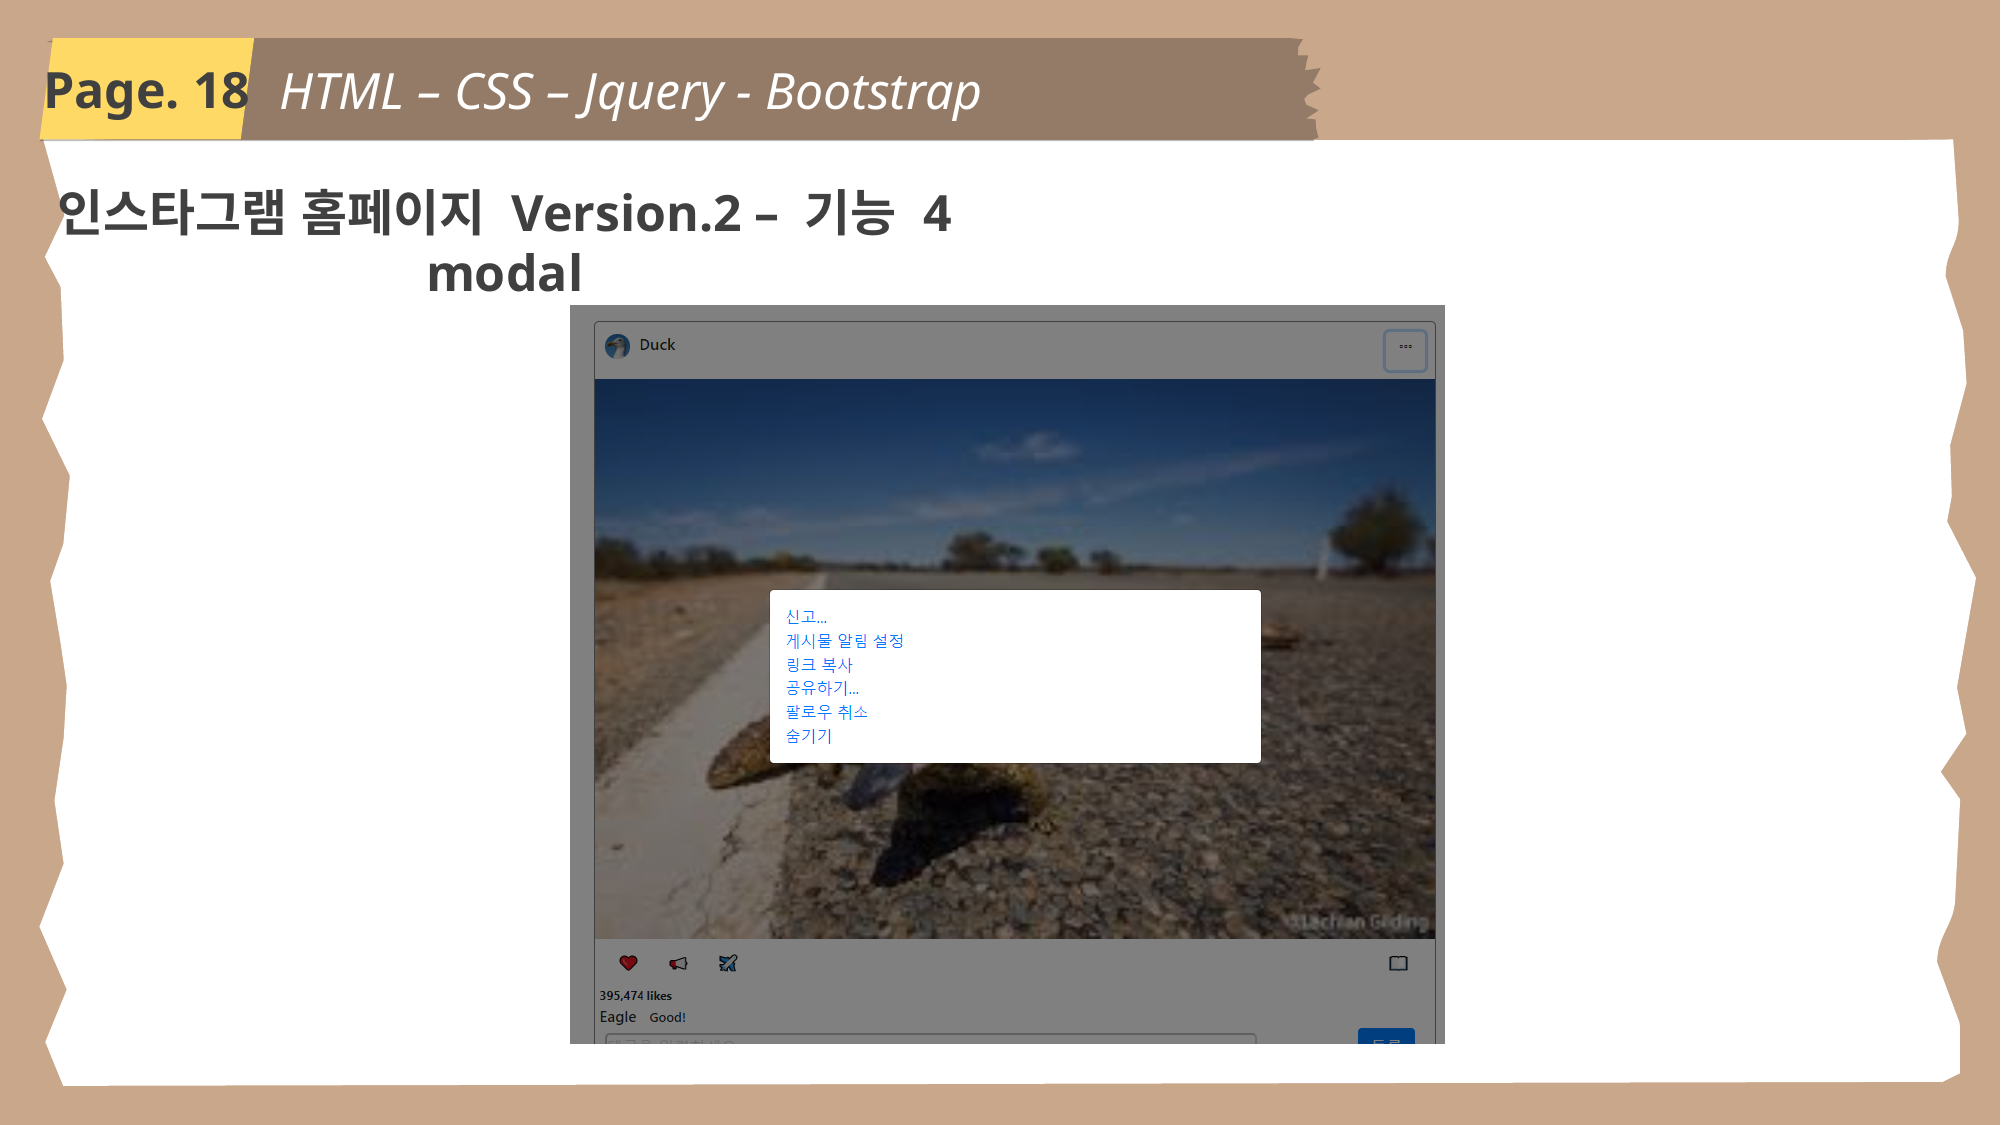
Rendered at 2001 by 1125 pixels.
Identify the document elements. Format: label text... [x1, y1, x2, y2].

text_box HTML – CSS – Jquery - Bootstrap [37, 37, 1323, 143]
text_box 인스타그램 홈페이지 Version.2 – 기능 4 modal [396, 189, 614, 293]
text_box Page. 18 [38, 37, 256, 141]
picture [570, 305, 1445, 1044]
text_box [38, 138, 1978, 1087]
